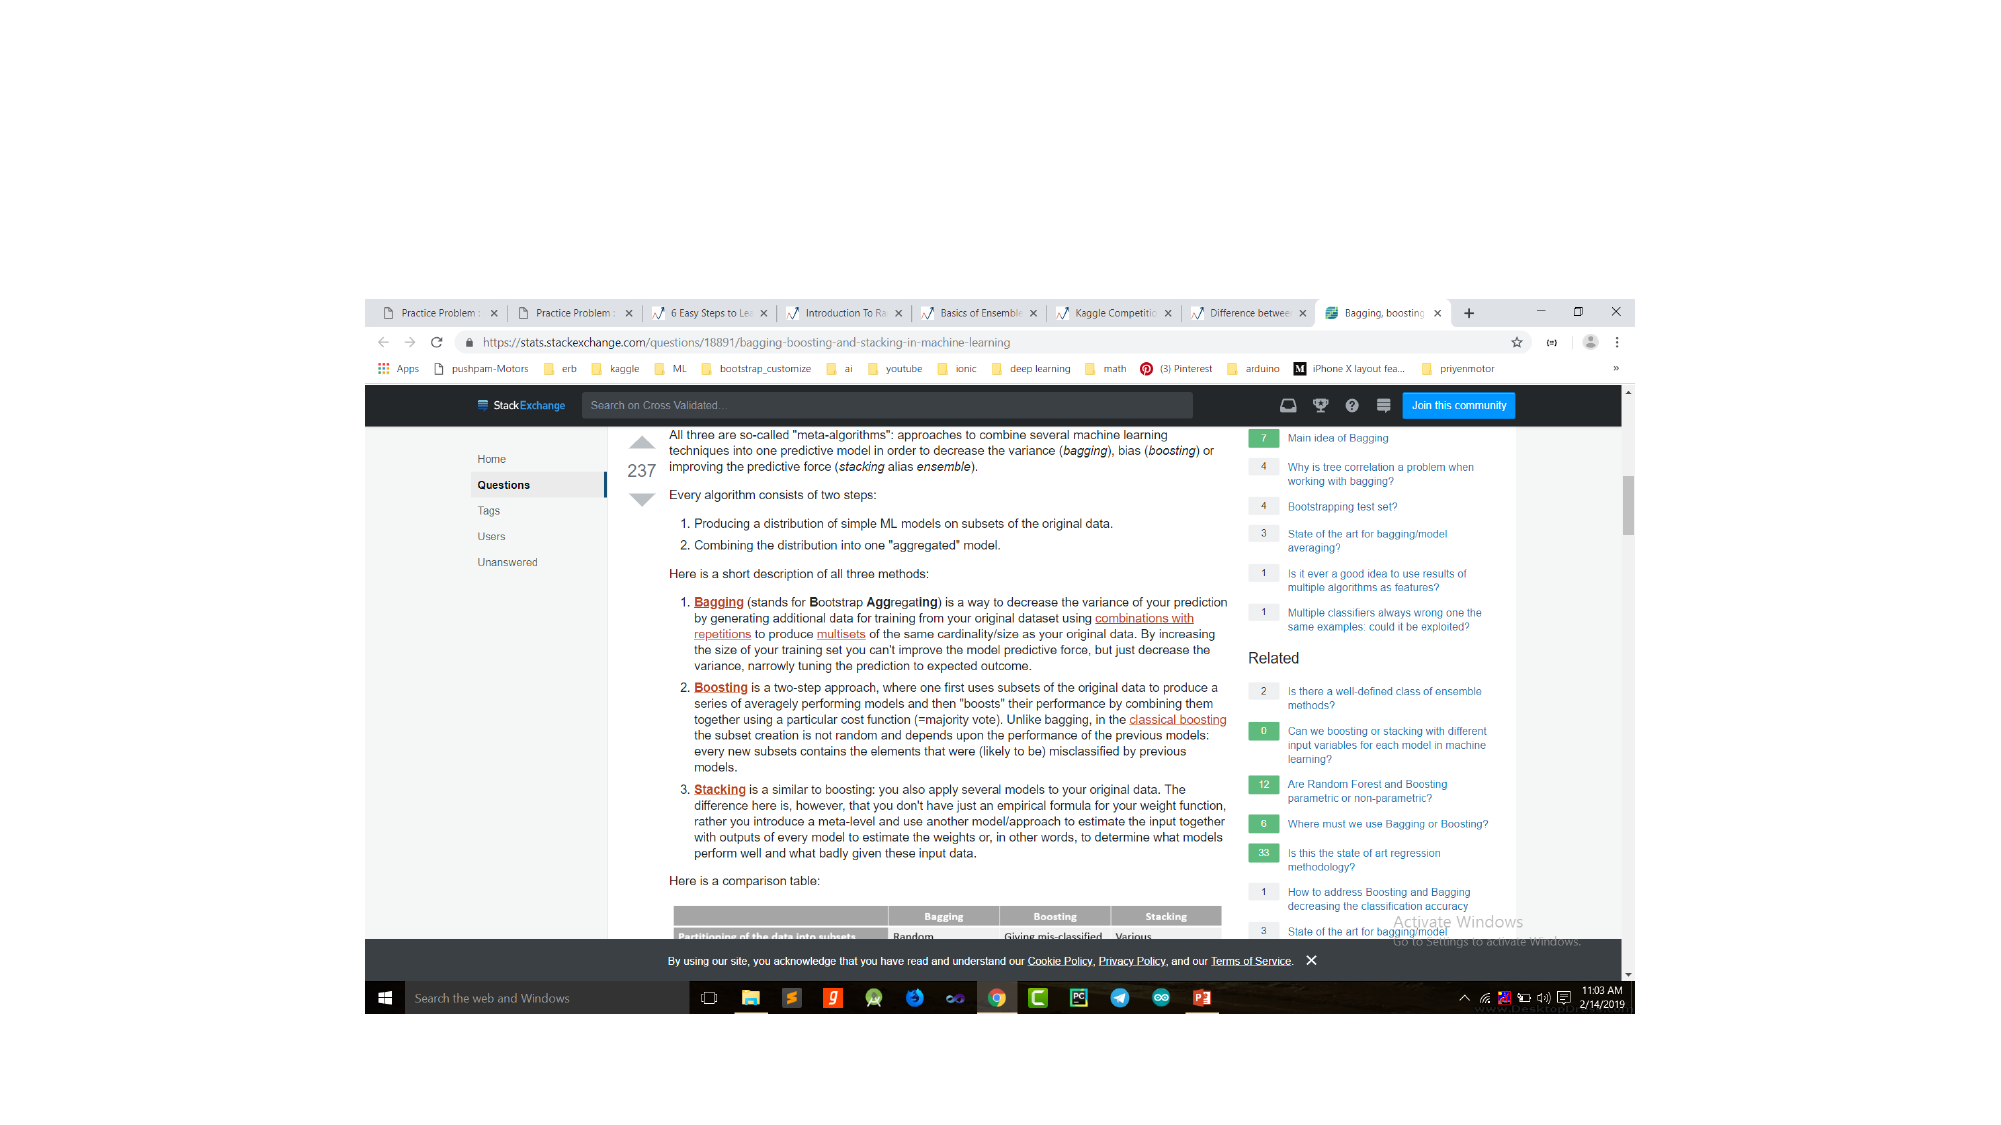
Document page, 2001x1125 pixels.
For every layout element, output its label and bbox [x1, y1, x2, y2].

list [365, 299, 1635, 1014]
